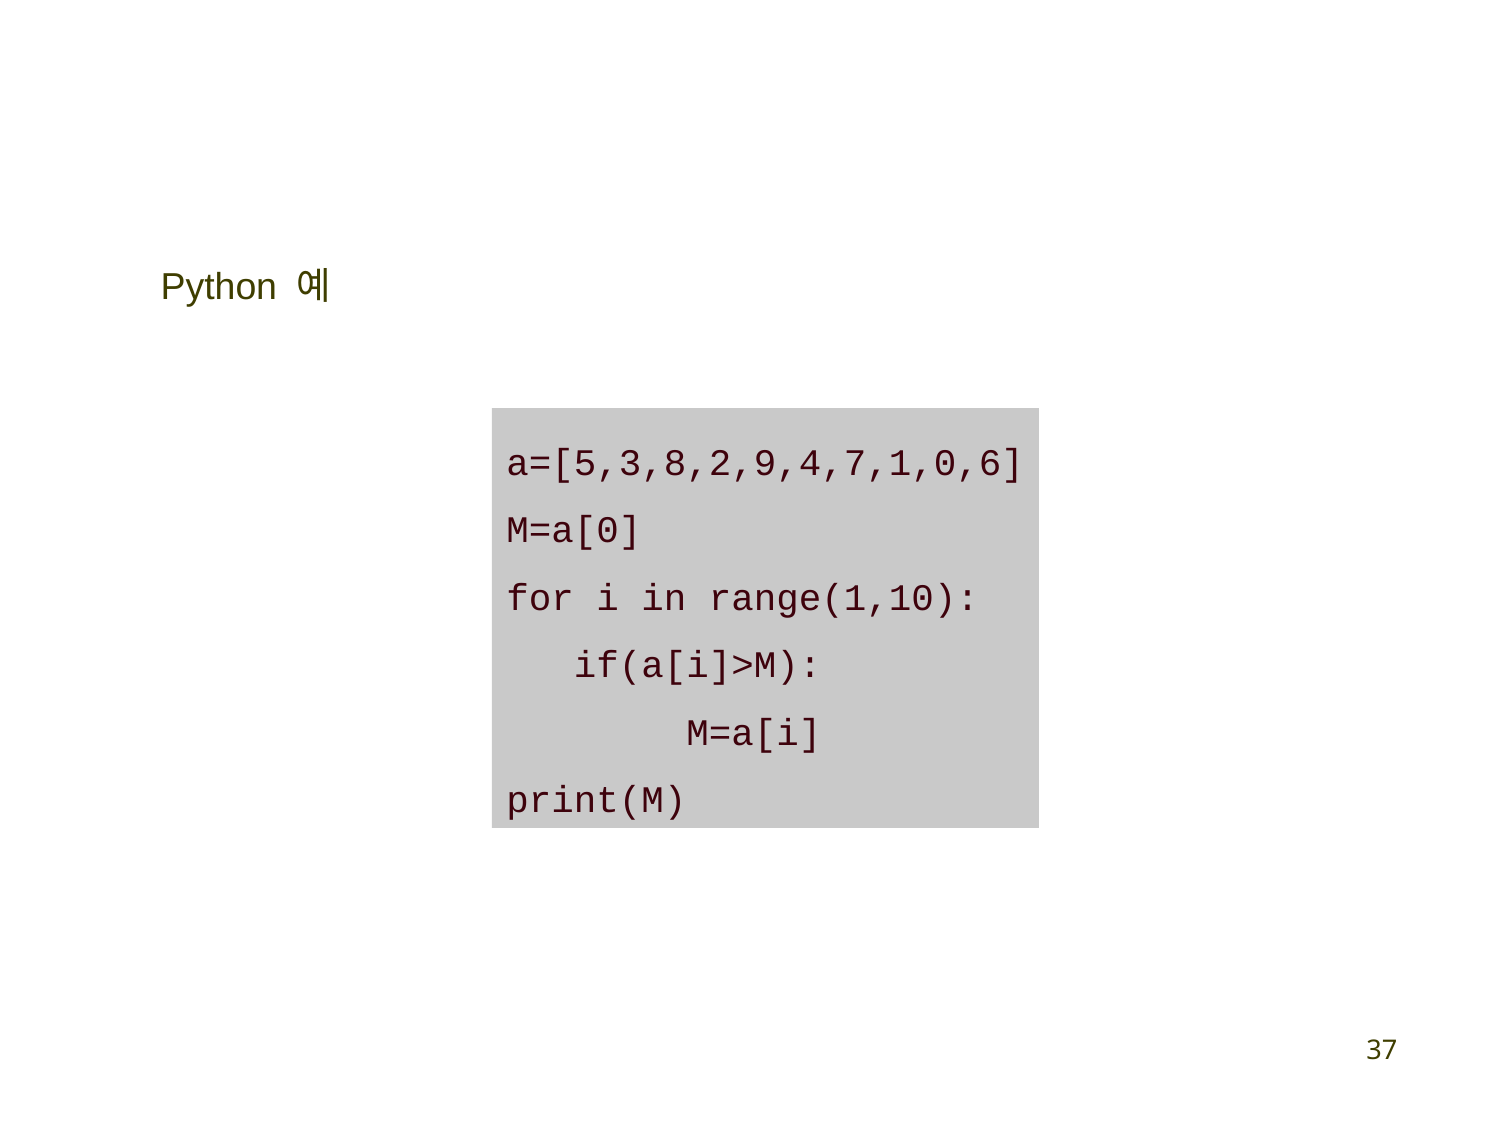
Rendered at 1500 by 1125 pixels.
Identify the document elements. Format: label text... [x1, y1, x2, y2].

text_box Python 예 [145, 231, 346, 314]
text_box a=[5,3,8,2,9,4,7,1,0,6] M=a[0] for i in range(1,10): if(a[i]>M): M=a[i] print(M) [491, 408, 1039, 828]
slide_number 37 [1099, 1024, 1413, 1101]
